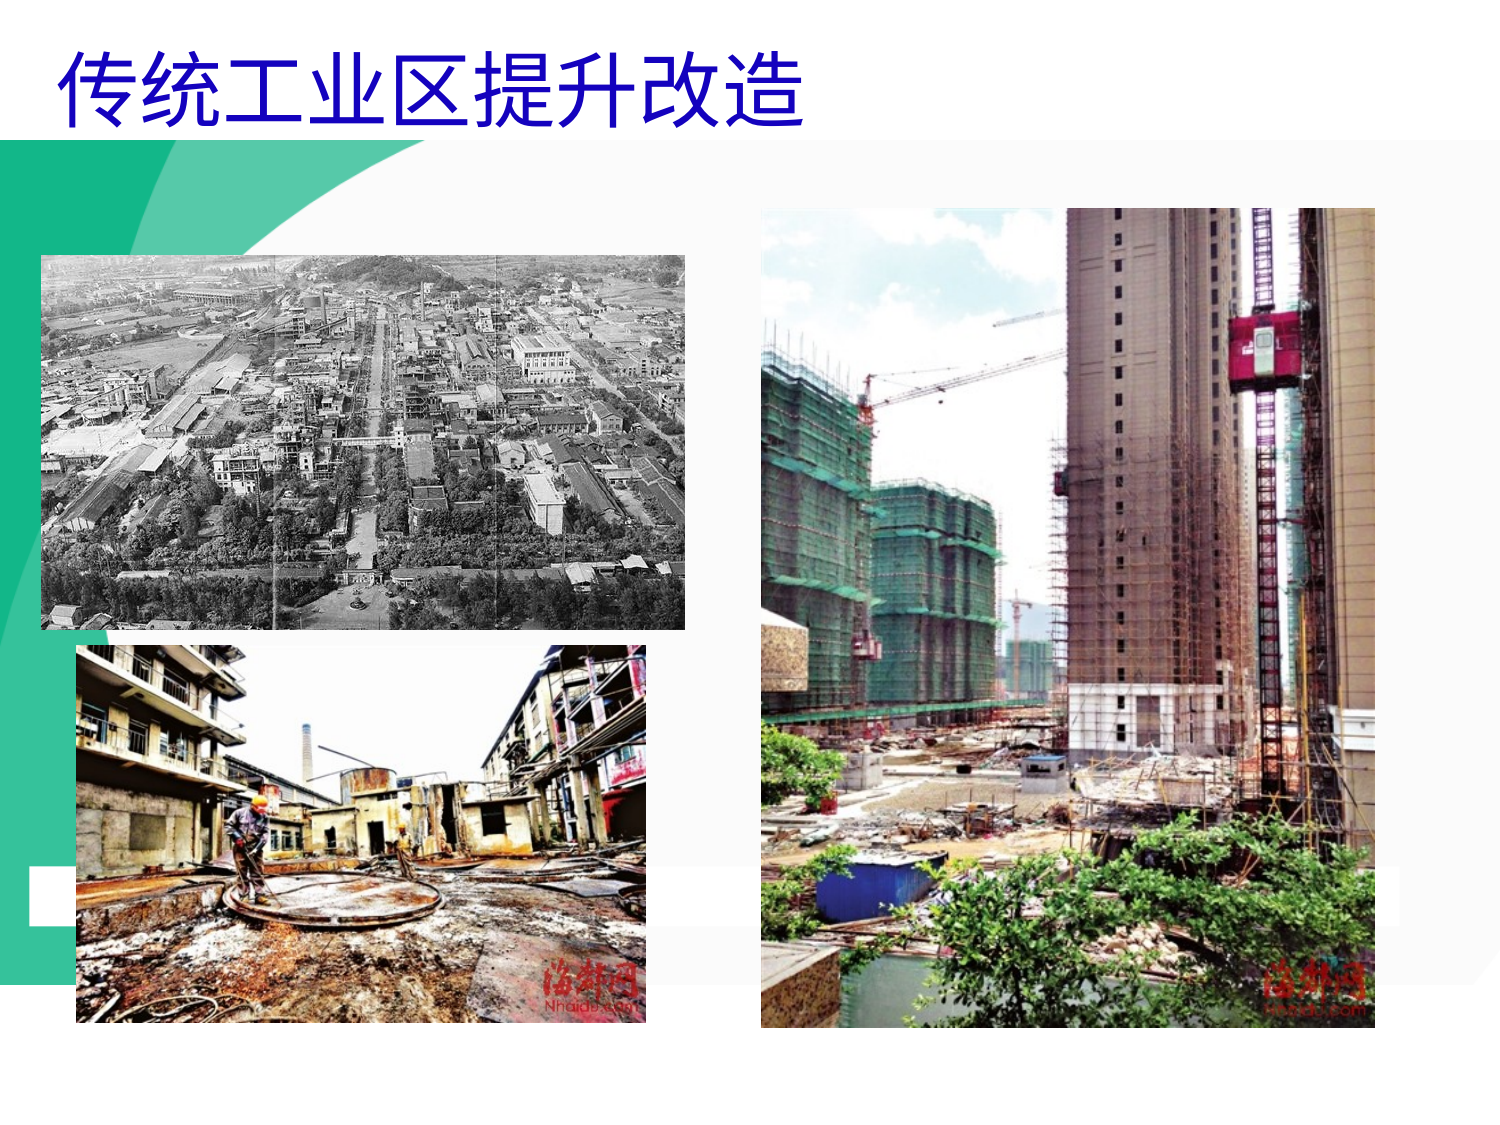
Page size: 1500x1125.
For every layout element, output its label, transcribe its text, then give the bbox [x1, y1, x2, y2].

text_box 传统工业区提升改造 [41, 30, 1154, 140]
picture [0, 140, 1500, 1028]
